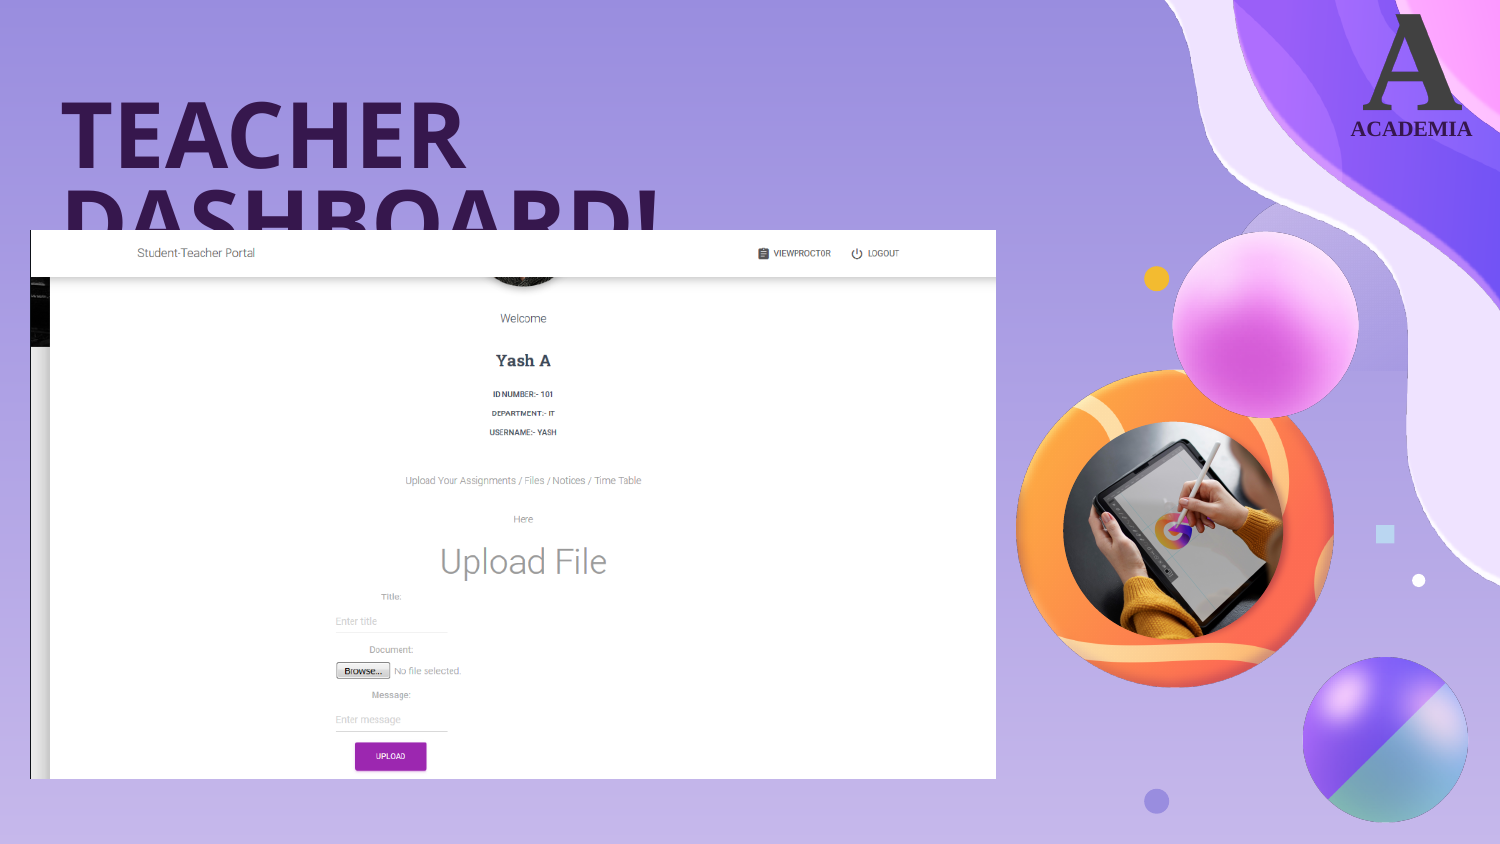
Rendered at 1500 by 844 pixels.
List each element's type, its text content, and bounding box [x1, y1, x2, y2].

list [29, 230, 996, 779]
picture [1298, 654, 1470, 825]
picture [1012, 0, 1500, 692]
title TEACHER DASHBOARD! [45, 90, 798, 230]
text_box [1144, 266, 1426, 814]
